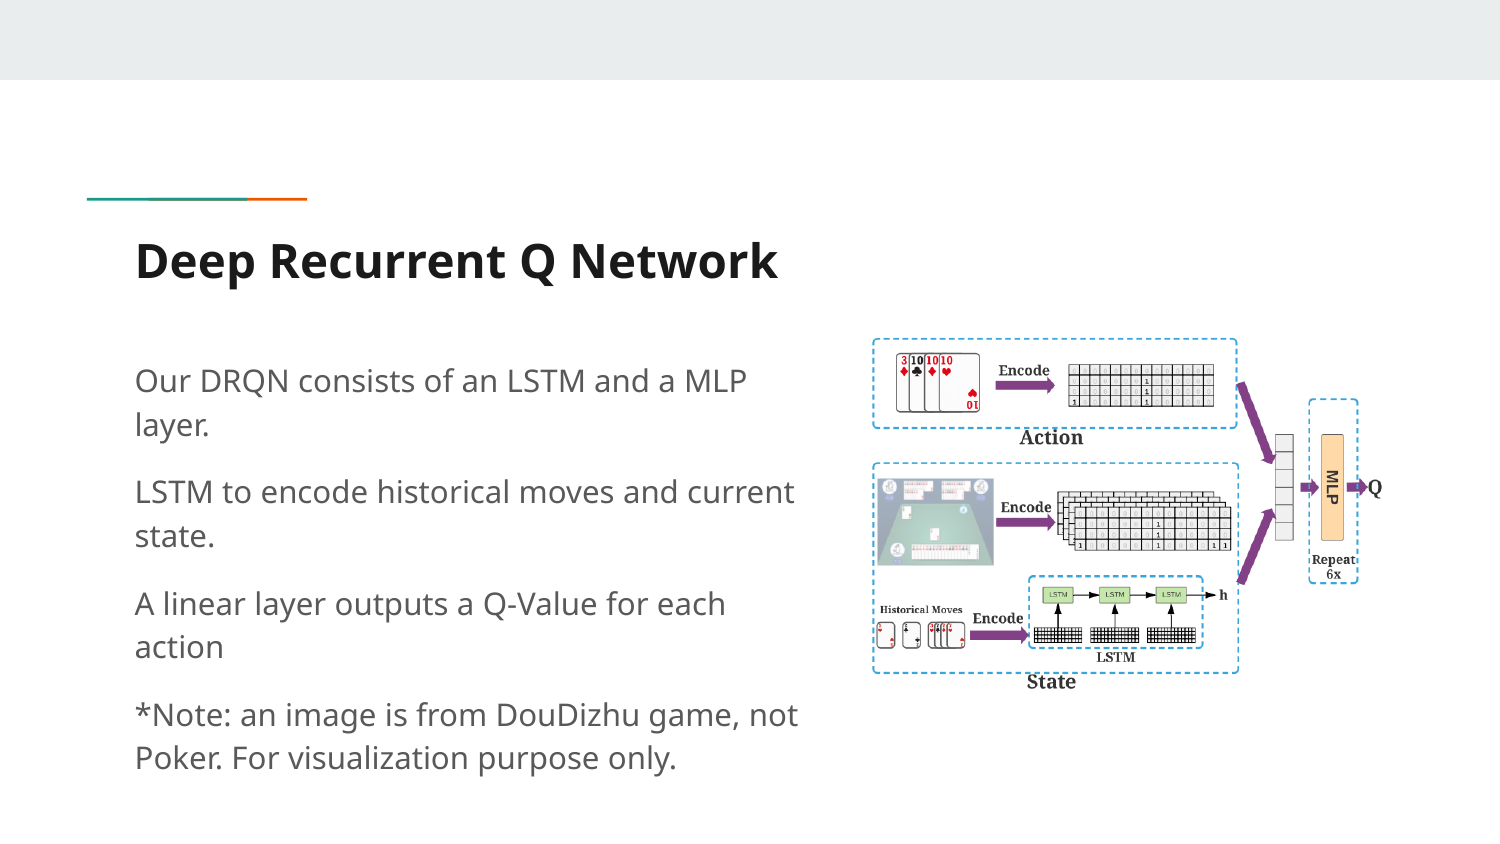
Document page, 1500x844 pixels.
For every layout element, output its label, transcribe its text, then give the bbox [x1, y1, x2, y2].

picture [852, 327, 1433, 700]
list Our DRQN consists of an LSTM and a MLP layer. LSTM to encode historical moves and current state. A linear layer outputs a Q-Value for each action *Note: an image is from DouDizhu game, not Poker. For visualization purpose only. [119, 341, 841, 844]
title Deep Recurrent Q Network [119, 216, 1381, 305]
